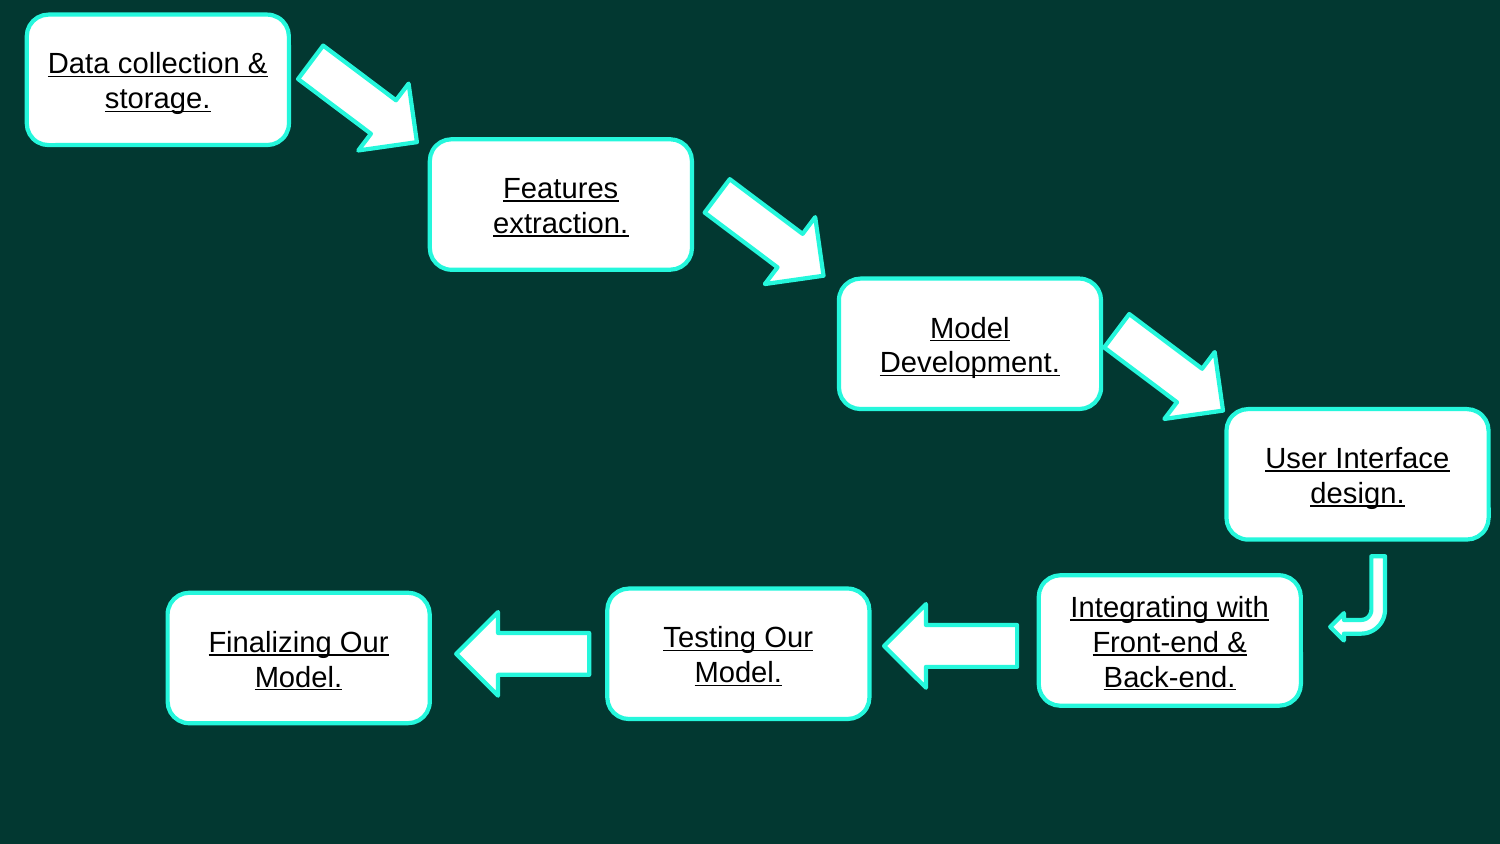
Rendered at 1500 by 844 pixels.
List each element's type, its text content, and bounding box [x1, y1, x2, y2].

text_box User Interface design. [1224, 406, 1491, 542]
text_box Integrating with Front-end & Back-end. [1036, 573, 1304, 708]
text_box Features extraction. [427, 137, 695, 272]
text_box [295, 43, 420, 153]
text_box Testing Our Model. [605, 586, 872, 722]
text_box Data collection & storage. [24, 12, 292, 148]
text_box Finalizing Our Model. [165, 590, 432, 726]
text_box [454, 610, 592, 698]
text_box Model Development. [836, 276, 1104, 412]
text_box [1328, 554, 1388, 643]
text_box [1102, 311, 1226, 422]
text_box [882, 602, 1020, 690]
text_box [702, 177, 826, 287]
